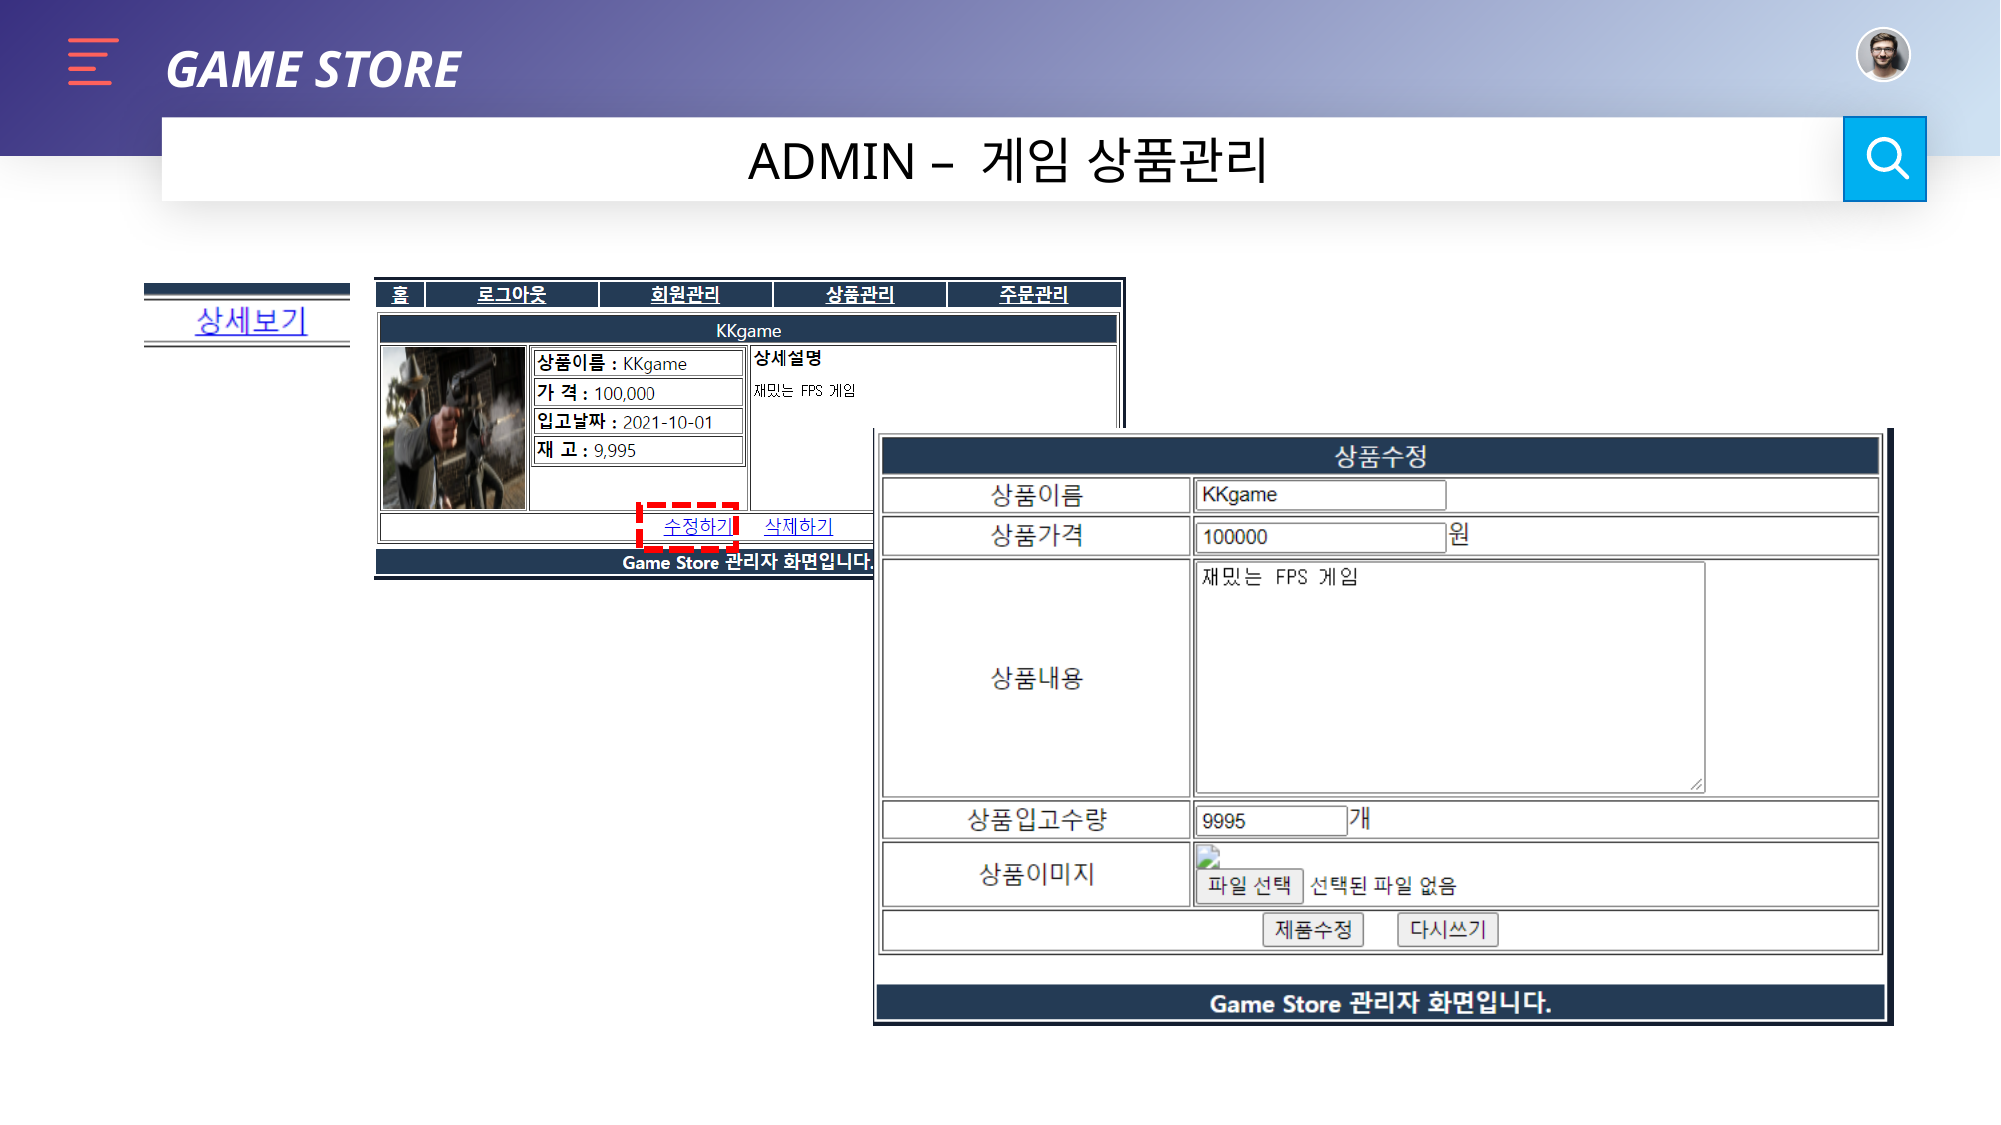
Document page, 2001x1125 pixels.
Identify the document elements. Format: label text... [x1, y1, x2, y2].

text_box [1866, 136, 1904, 182]
text_box [1843, 116, 1927, 202]
text_box [1855, 26, 1912, 83]
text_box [68, 38, 119, 86]
picture [374, 277, 1894, 1026]
text_box GAME STORE [0, 0, 2000, 156]
picture [144, 283, 350, 354]
